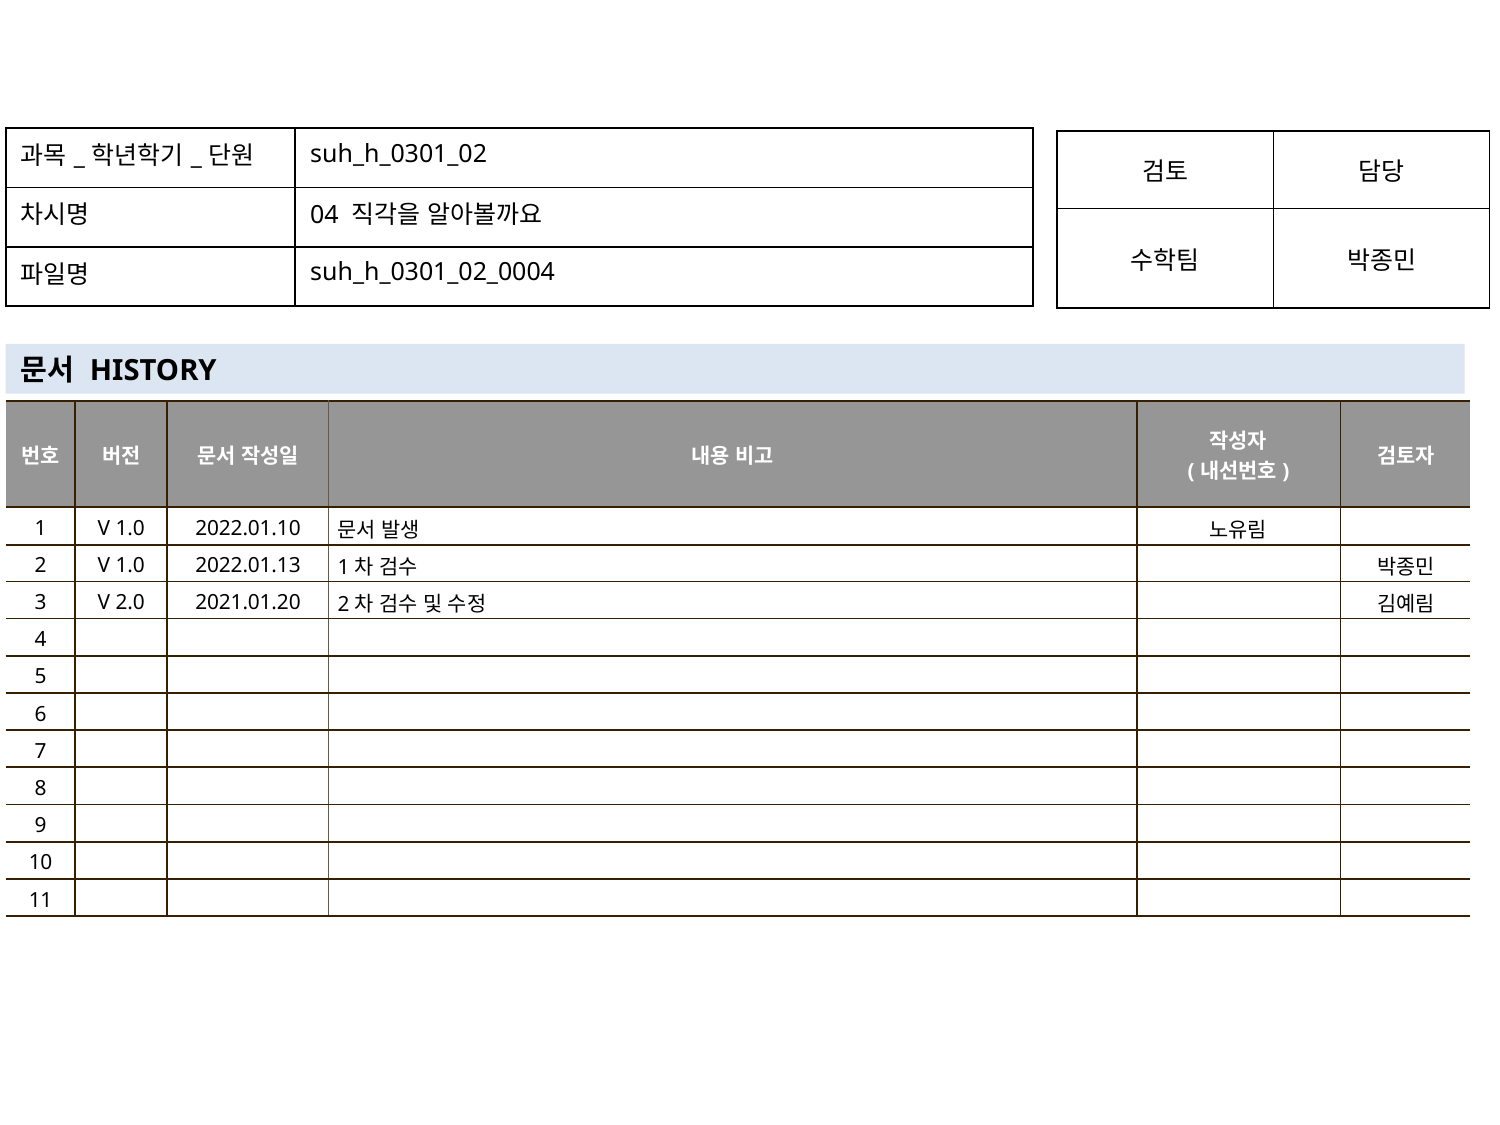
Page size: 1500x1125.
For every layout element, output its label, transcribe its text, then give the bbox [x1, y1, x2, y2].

table_header 문서 작성일 [168, 402, 328, 506]
table_cell 차시명 [7, 188, 294, 246]
table_cell [1138, 546, 1340, 581]
table_header suh_h_0301_02 [296, 129, 1032, 187]
table_cell [76, 768, 166, 804]
table_cell 10 [6, 843, 74, 878]
table_cell [1138, 694, 1340, 729]
table_cell 5 [6, 657, 74, 692]
table_cell 3 [6, 582, 74, 618]
table_cell [76, 619, 166, 655]
table_cell [1138, 768, 1340, 804]
table_cell [168, 657, 328, 692]
table_cell [1138, 805, 1340, 841]
table_cell [168, 694, 328, 729]
table_cell [168, 731, 328, 766]
table_cell 7 [6, 731, 74, 766]
table_header 검토자 [1341, 402, 1470, 506]
table_cell 2021.01.20 [168, 582, 328, 618]
table_cell [329, 805, 1136, 841]
table_cell [76, 731, 166, 766]
table_cell [329, 768, 1136, 804]
table_cell [1341, 619, 1470, 655]
table_cell 김예림 [1341, 582, 1470, 618]
table_cell [1138, 619, 1340, 655]
table_header 버전 [76, 402, 166, 506]
table_cell [168, 619, 328, 655]
table_cell [1341, 843, 1470, 878]
table_cell [76, 843, 166, 878]
table_cell [168, 843, 328, 878]
table_cell 6 [6, 694, 74, 729]
table_header 담당 [1274, 132, 1489, 208]
table_cell [76, 805, 166, 841]
table_cell [329, 731, 1136, 766]
table_cell 문서 발생 [329, 508, 1136, 544]
table_cell 04 직각을 알아볼까요 [296, 188, 1032, 246]
table_cell [168, 805, 328, 841]
table_cell [1138, 880, 1340, 915]
table_cell suh_h_0301_02_0004 [296, 248, 1032, 305]
table_cell [1341, 508, 1470, 544]
table_cell [329, 657, 1136, 692]
table_cell [1341, 694, 1470, 729]
table_cell [168, 768, 328, 804]
table_cell 박종민 [1274, 209, 1489, 307]
table_cell [1341, 657, 1470, 692]
table_cell 1차 검수 [329, 546, 1136, 581]
table_cell 9 [6, 805, 74, 841]
table_cell 2022.01.10 [168, 508, 328, 544]
table_cell V 1.0 [76, 546, 166, 581]
table_header 번호 [6, 402, 74, 506]
table_cell 박종민 [1341, 546, 1470, 581]
table_cell V 2.0 [76, 582, 166, 618]
table_cell [76, 694, 166, 729]
table_cell 1 [6, 508, 74, 544]
table_cell [329, 619, 1136, 655]
table_cell [1341, 880, 1470, 915]
text_box 문서 HISTORY [5, 343, 1465, 394]
table_cell [329, 694, 1136, 729]
table_cell 2 [6, 546, 74, 581]
table_cell [1138, 582, 1340, 618]
table_cell [329, 843, 1136, 878]
table_cell [76, 880, 166, 915]
table_header 검토 [1058, 132, 1273, 208]
table_cell [168, 880, 328, 915]
table_cell V 1.0 [76, 508, 166, 544]
table_cell 수학팀 [1058, 209, 1273, 307]
table_cell 11 [6, 880, 74, 915]
table_header 과목_학년학기_단원 [7, 129, 294, 187]
table_cell 4 [6, 619, 74, 655]
table_cell [1341, 731, 1470, 766]
table_cell [1341, 805, 1470, 841]
table_cell 8 [6, 768, 74, 804]
table_cell [76, 657, 166, 692]
table_cell [329, 880, 1136, 915]
table_header 작성자 (내선번호) [1138, 402, 1340, 506]
table_cell [1138, 657, 1340, 692]
table_cell 2차 검수 및 수정 [329, 582, 1136, 618]
table_cell [1138, 843, 1340, 878]
table_cell 파일명 [7, 248, 294, 305]
table_cell [1138, 731, 1340, 766]
table_cell [1341, 768, 1470, 804]
table_header 내용 비고 [329, 402, 1136, 506]
table_cell 노유림 [1138, 508, 1340, 544]
table_cell 2022.01.13 [168, 546, 328, 581]
